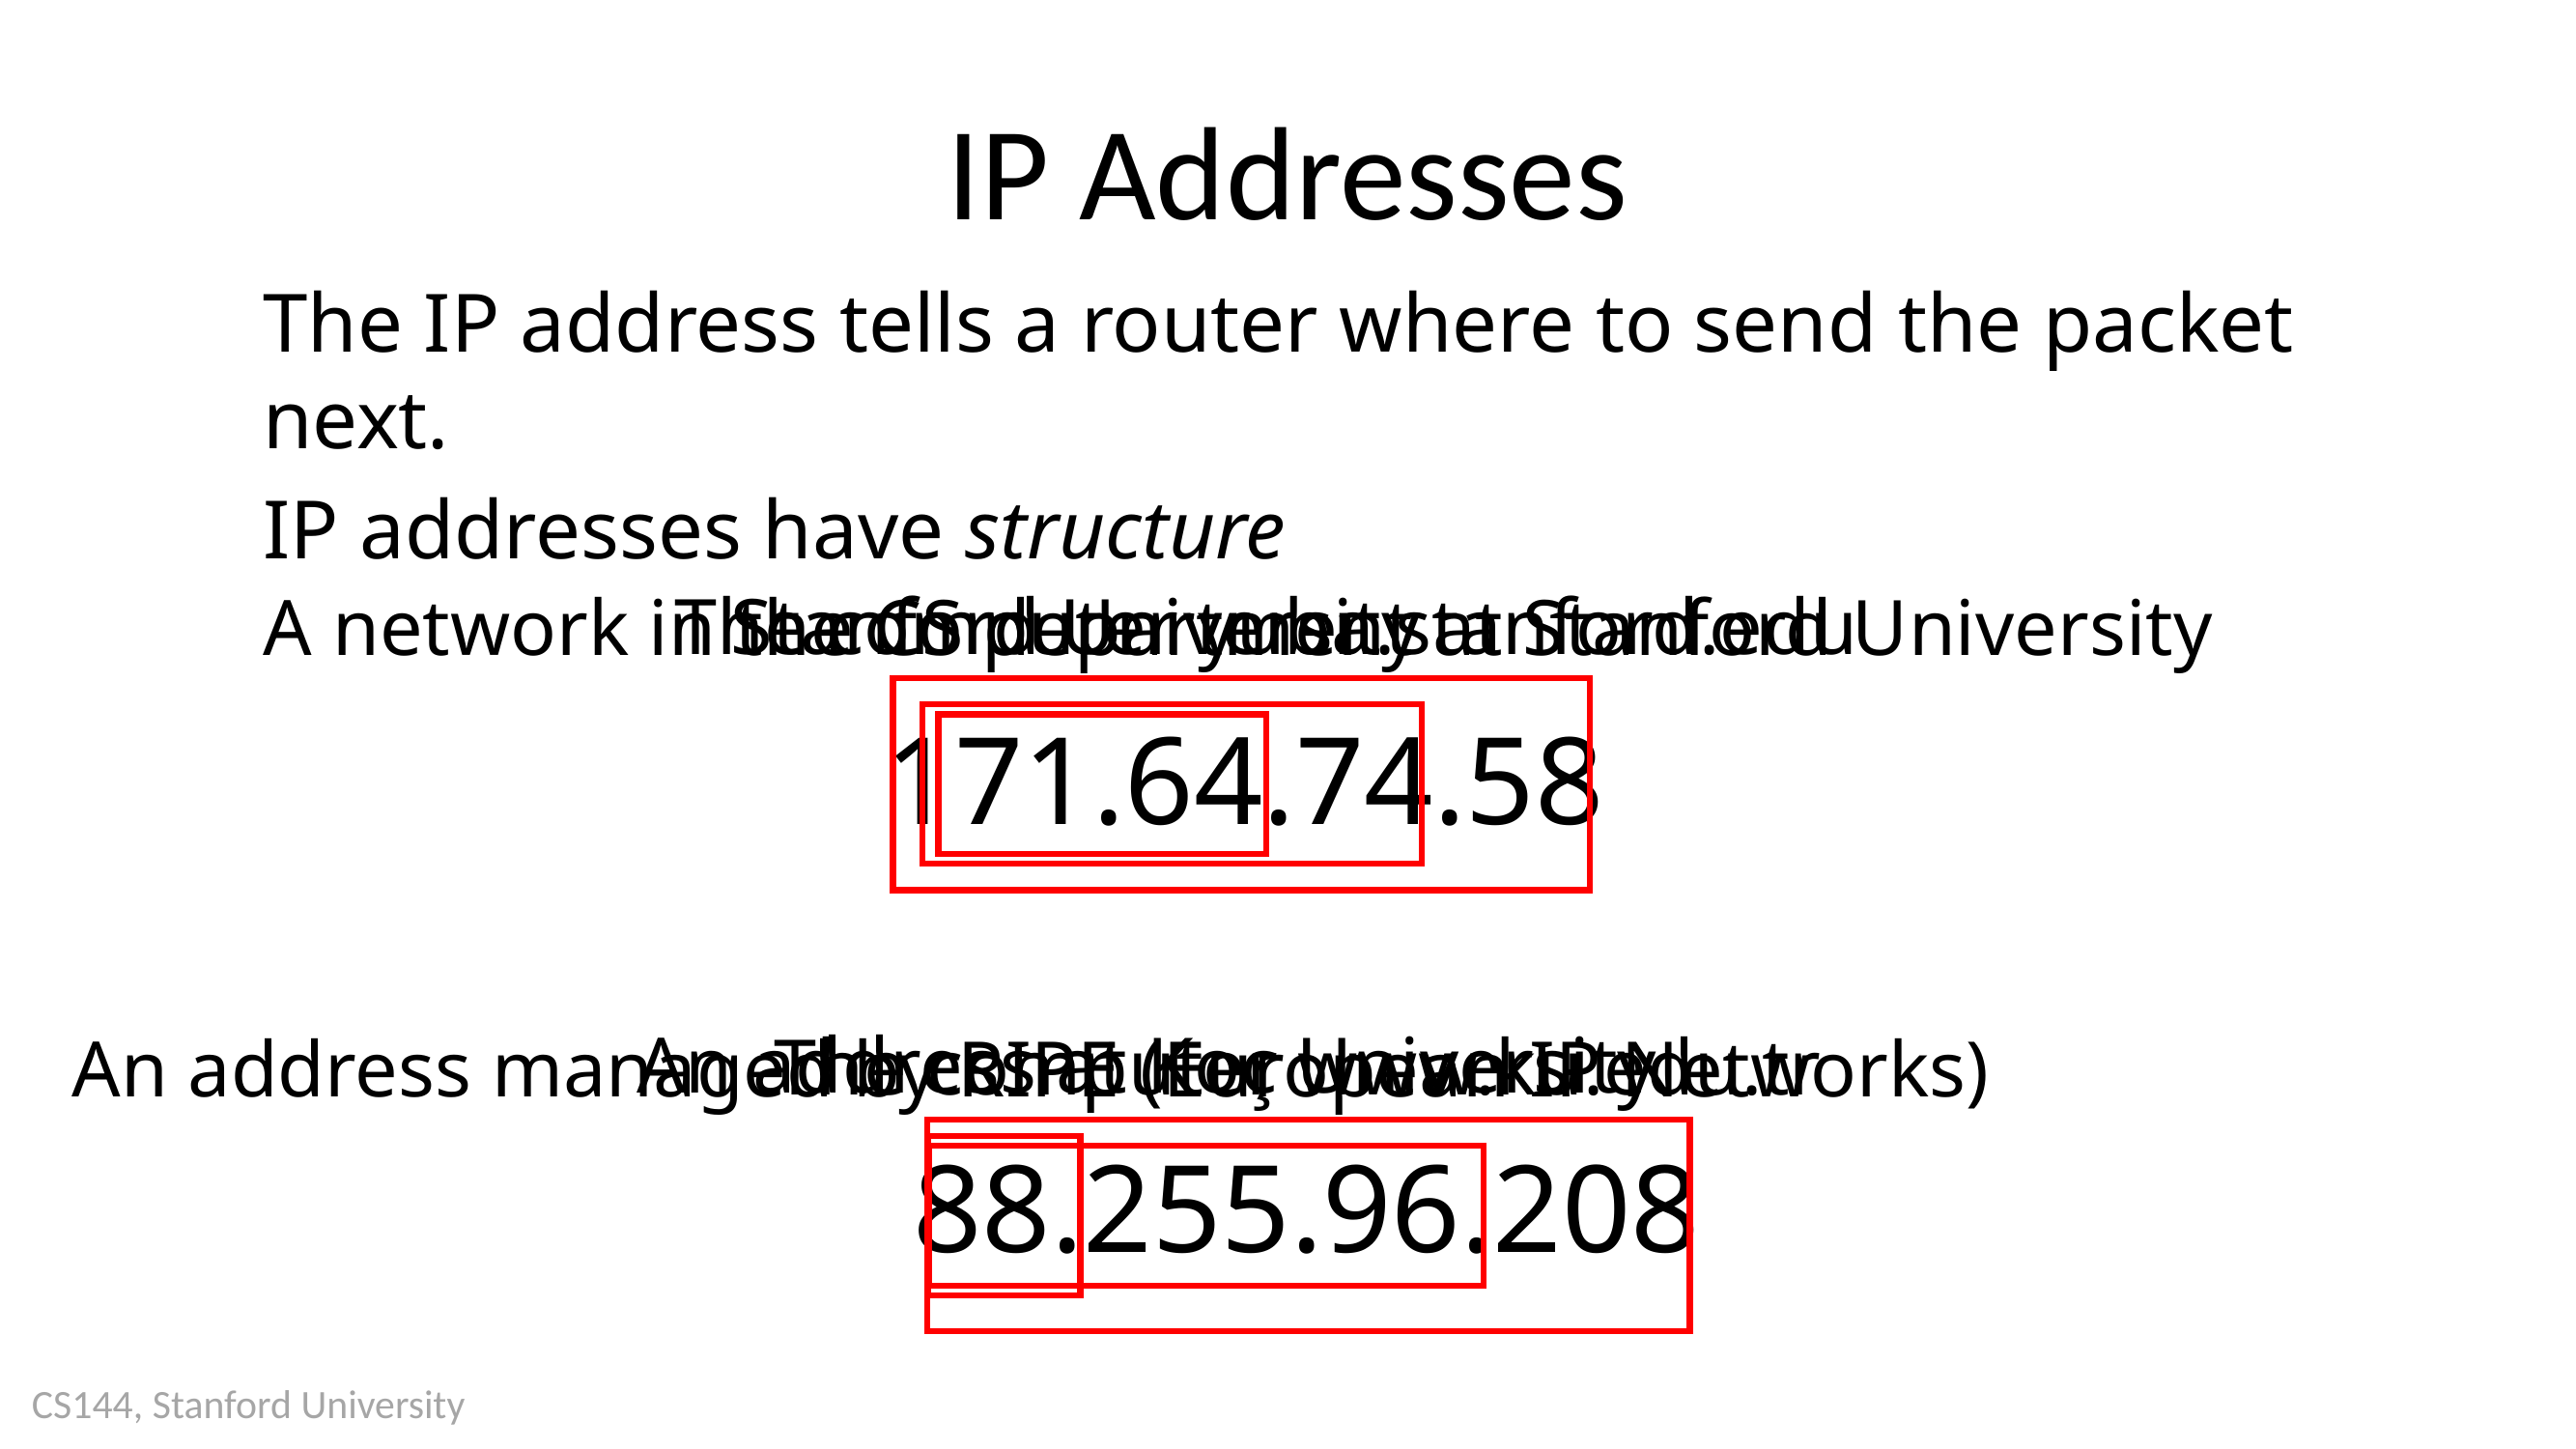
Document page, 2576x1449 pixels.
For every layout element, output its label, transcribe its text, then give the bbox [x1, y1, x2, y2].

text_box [746, 568, 1787, 891]
list The IP address tells a router where to send the packet next. IP addresses have structure [212, 324, 2421, 523]
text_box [1795, 569, 2119, 865]
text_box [821, 1009, 1775, 1332]
title IP Addresses [250, 38, 2325, 297]
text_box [176, 1011, 817, 1296]
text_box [357, 569, 742, 865]
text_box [1782, 1011, 1886, 1296]
